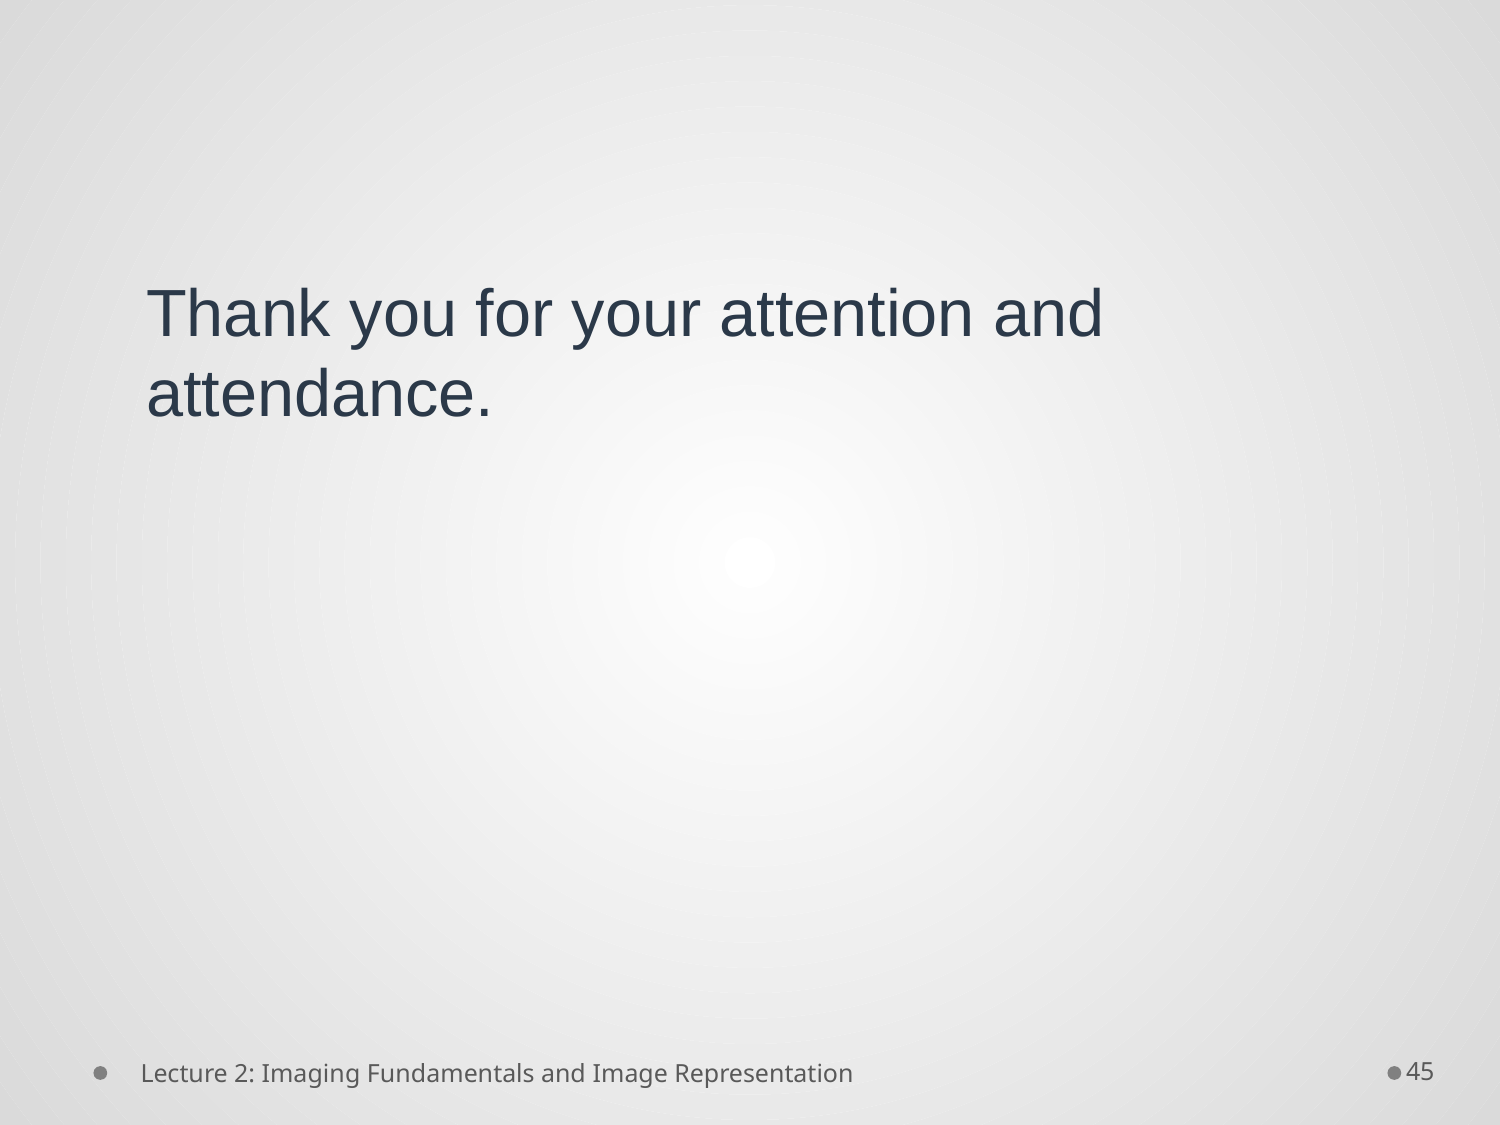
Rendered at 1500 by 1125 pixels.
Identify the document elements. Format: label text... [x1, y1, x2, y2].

list Thank you for your attention and attendance. [74, 262, 1426, 1006]
slide_number 45 [1401, 1042, 1494, 1103]
